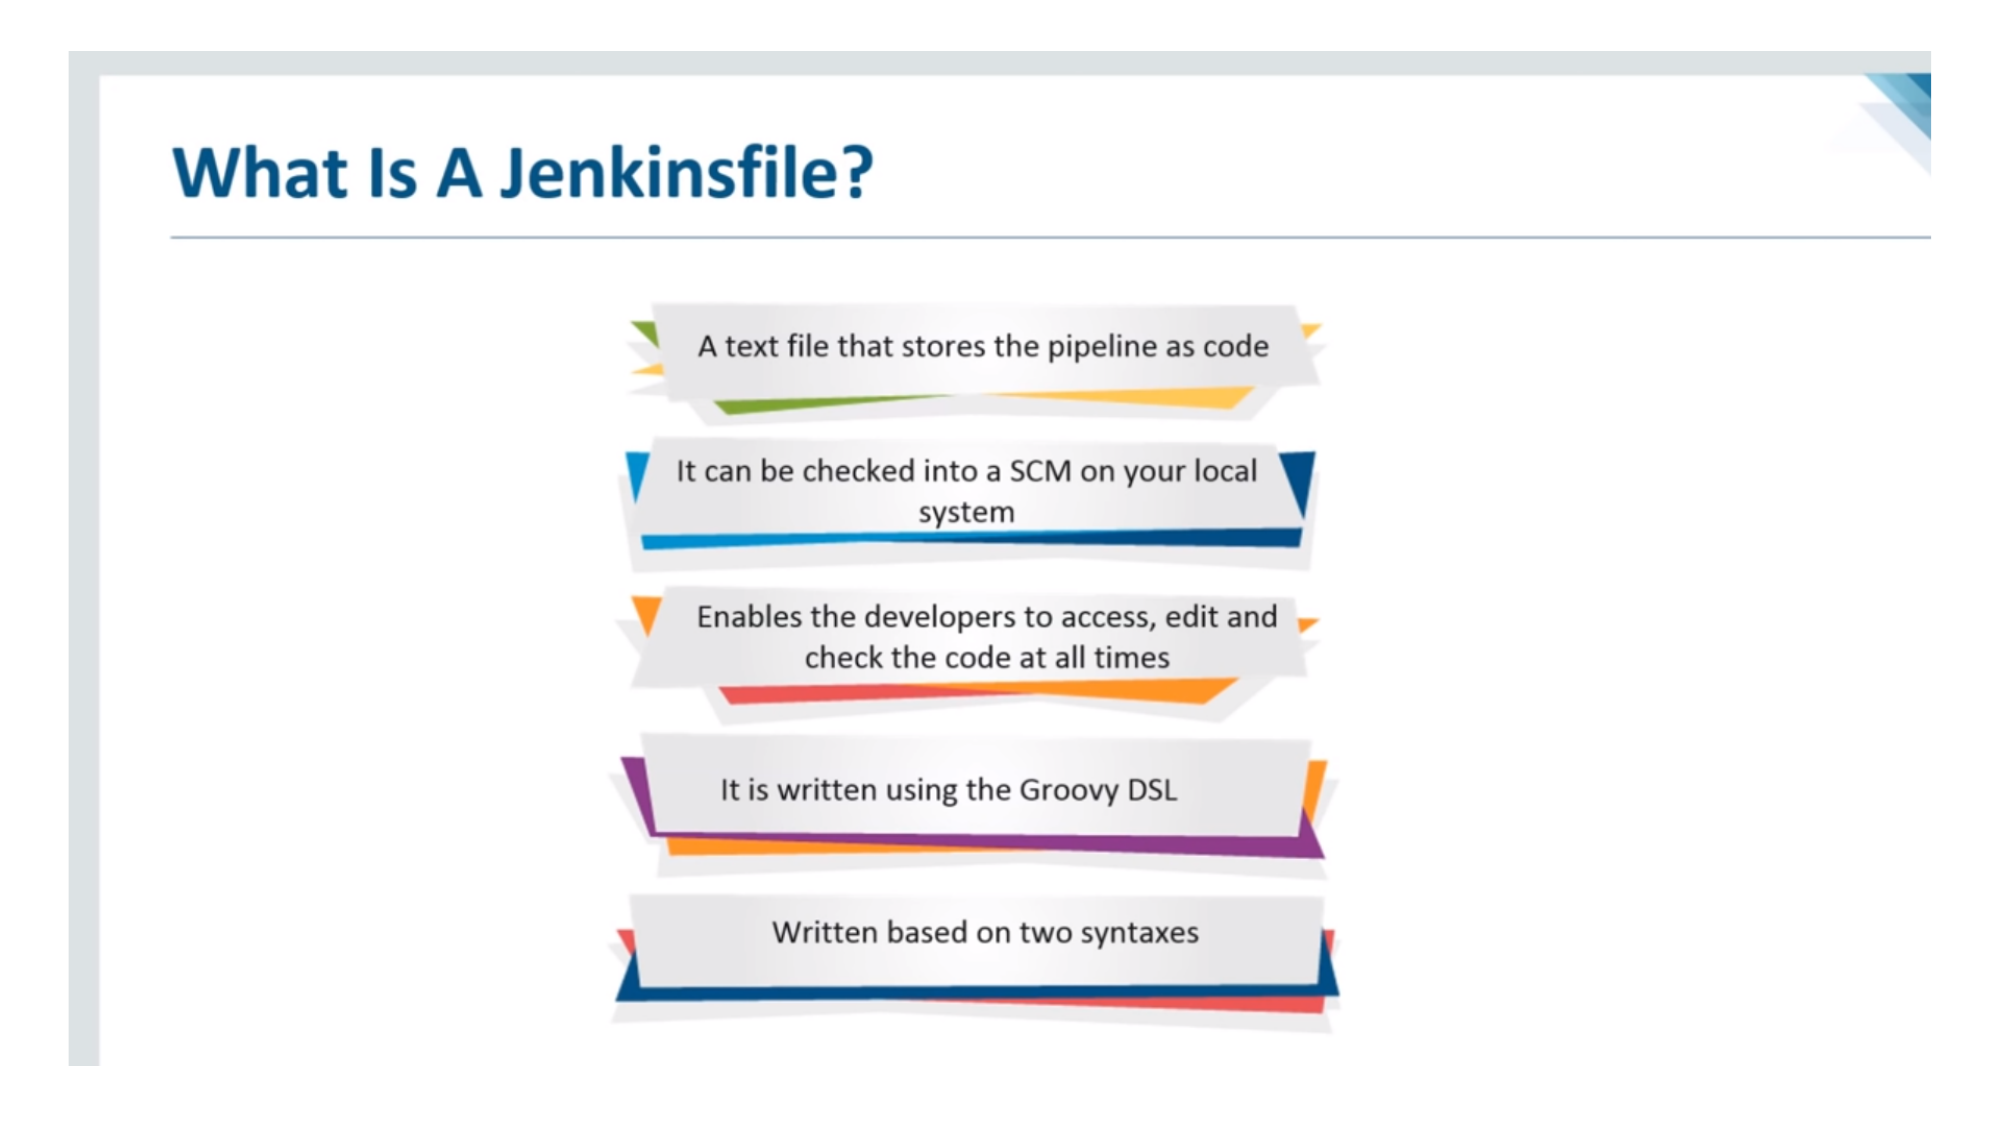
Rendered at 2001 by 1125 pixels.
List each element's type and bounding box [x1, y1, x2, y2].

picture [68, 51, 1932, 1066]
